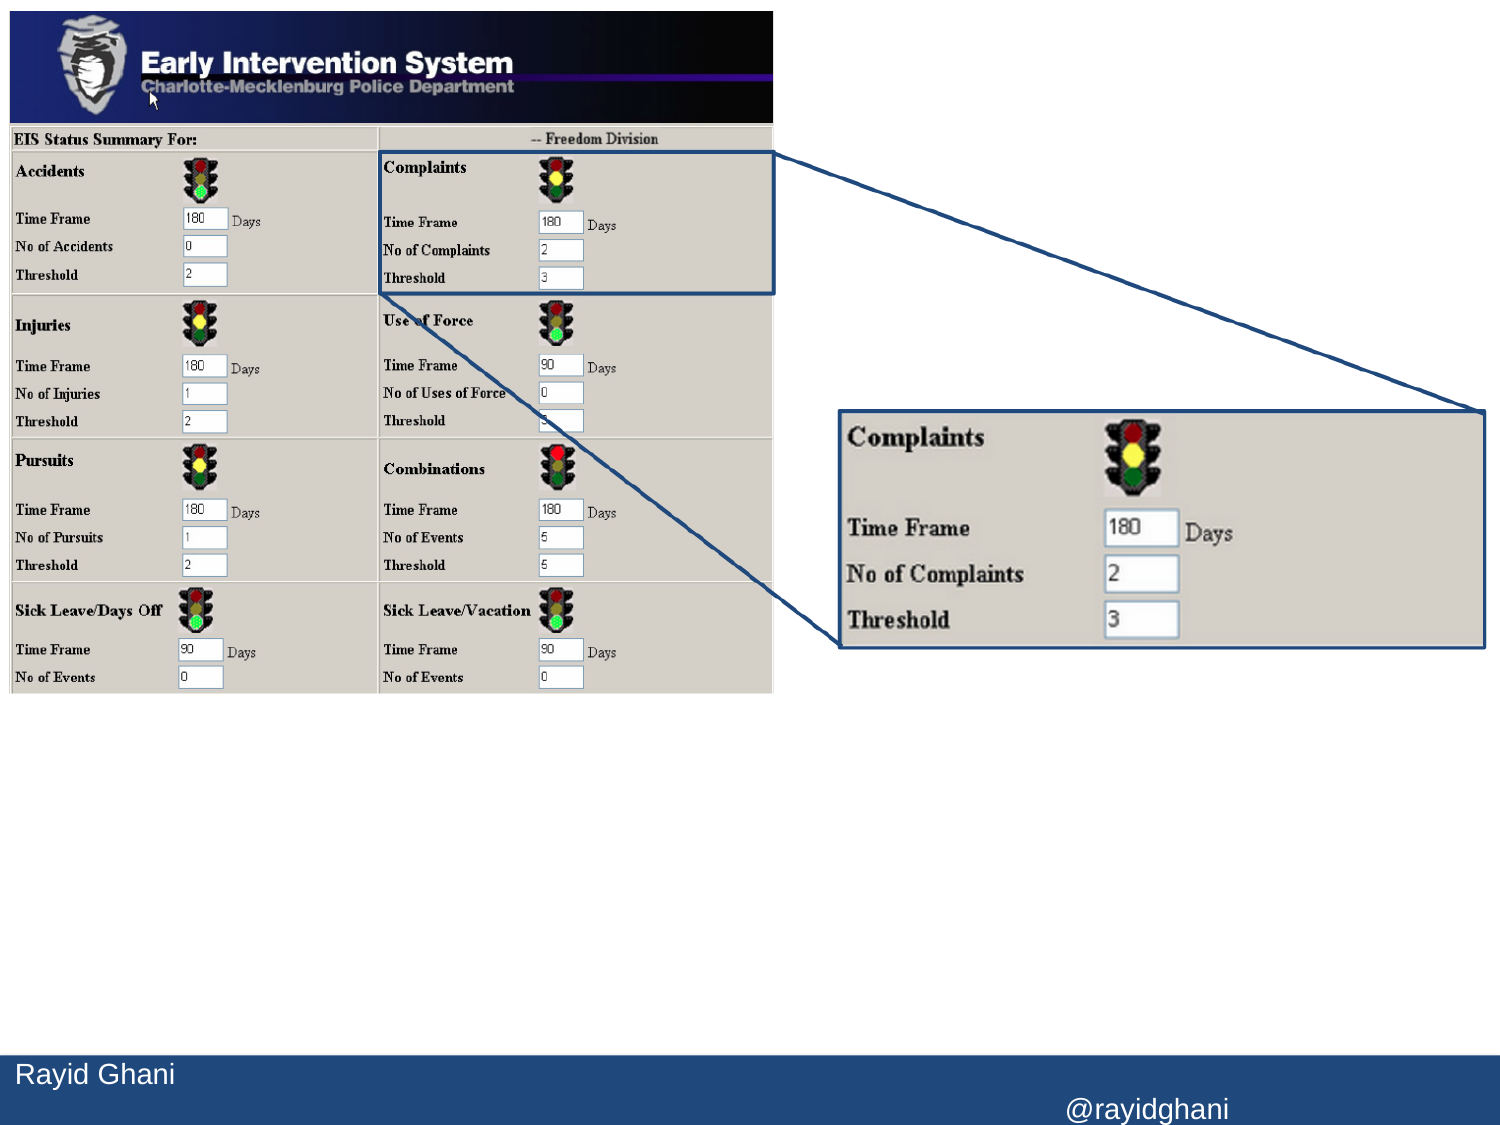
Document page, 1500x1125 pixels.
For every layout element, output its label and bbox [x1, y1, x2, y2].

picture [0, 0, 1500, 712]
